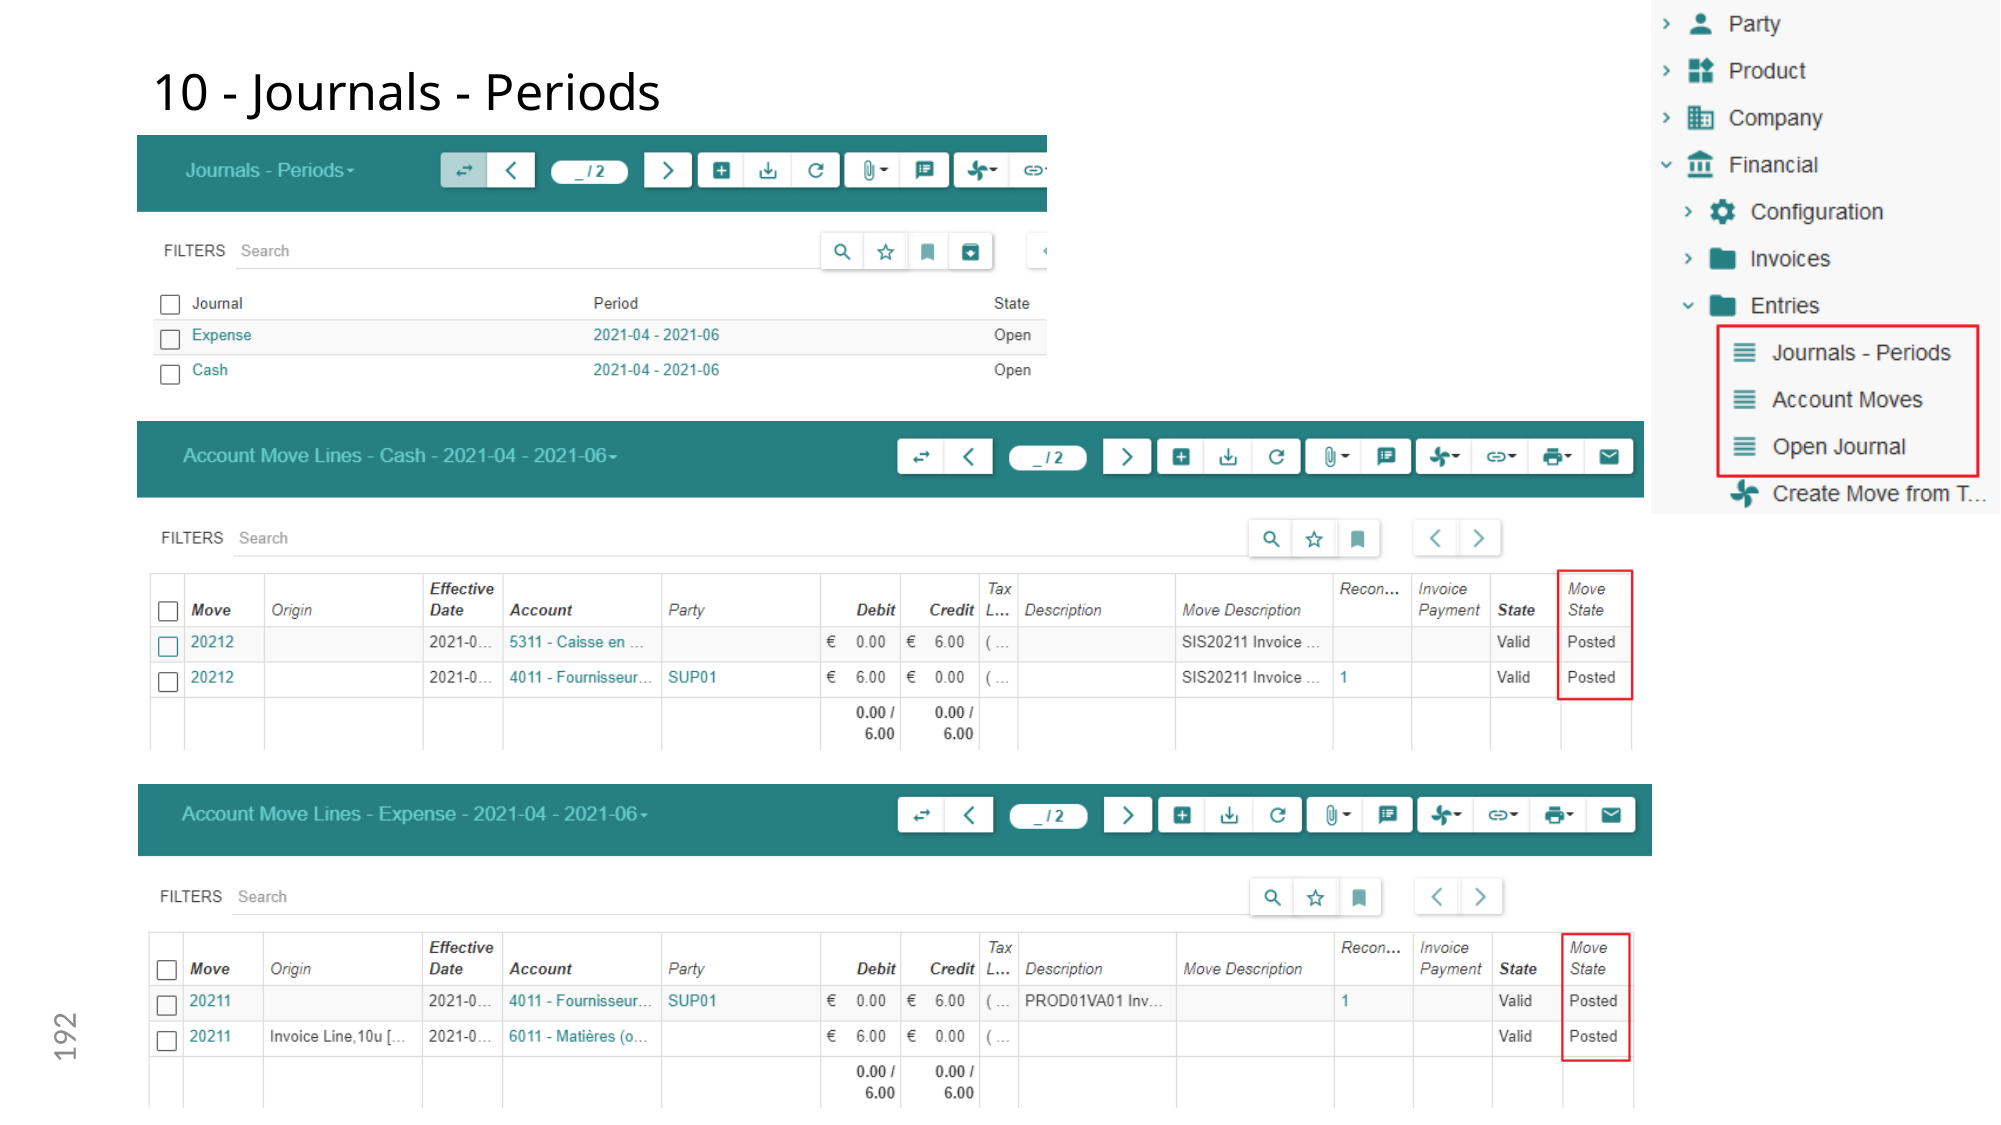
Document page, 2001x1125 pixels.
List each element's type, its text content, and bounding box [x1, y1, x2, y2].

picture [137, 135, 1047, 387]
picture [1651, 0, 2000, 515]
picture [138, 784, 1652, 1108]
title 10 - Journals - Periods [137, 59, 1651, 136]
picture [137, 421, 1644, 750]
slide_number 192 [32, 969, 93, 1108]
